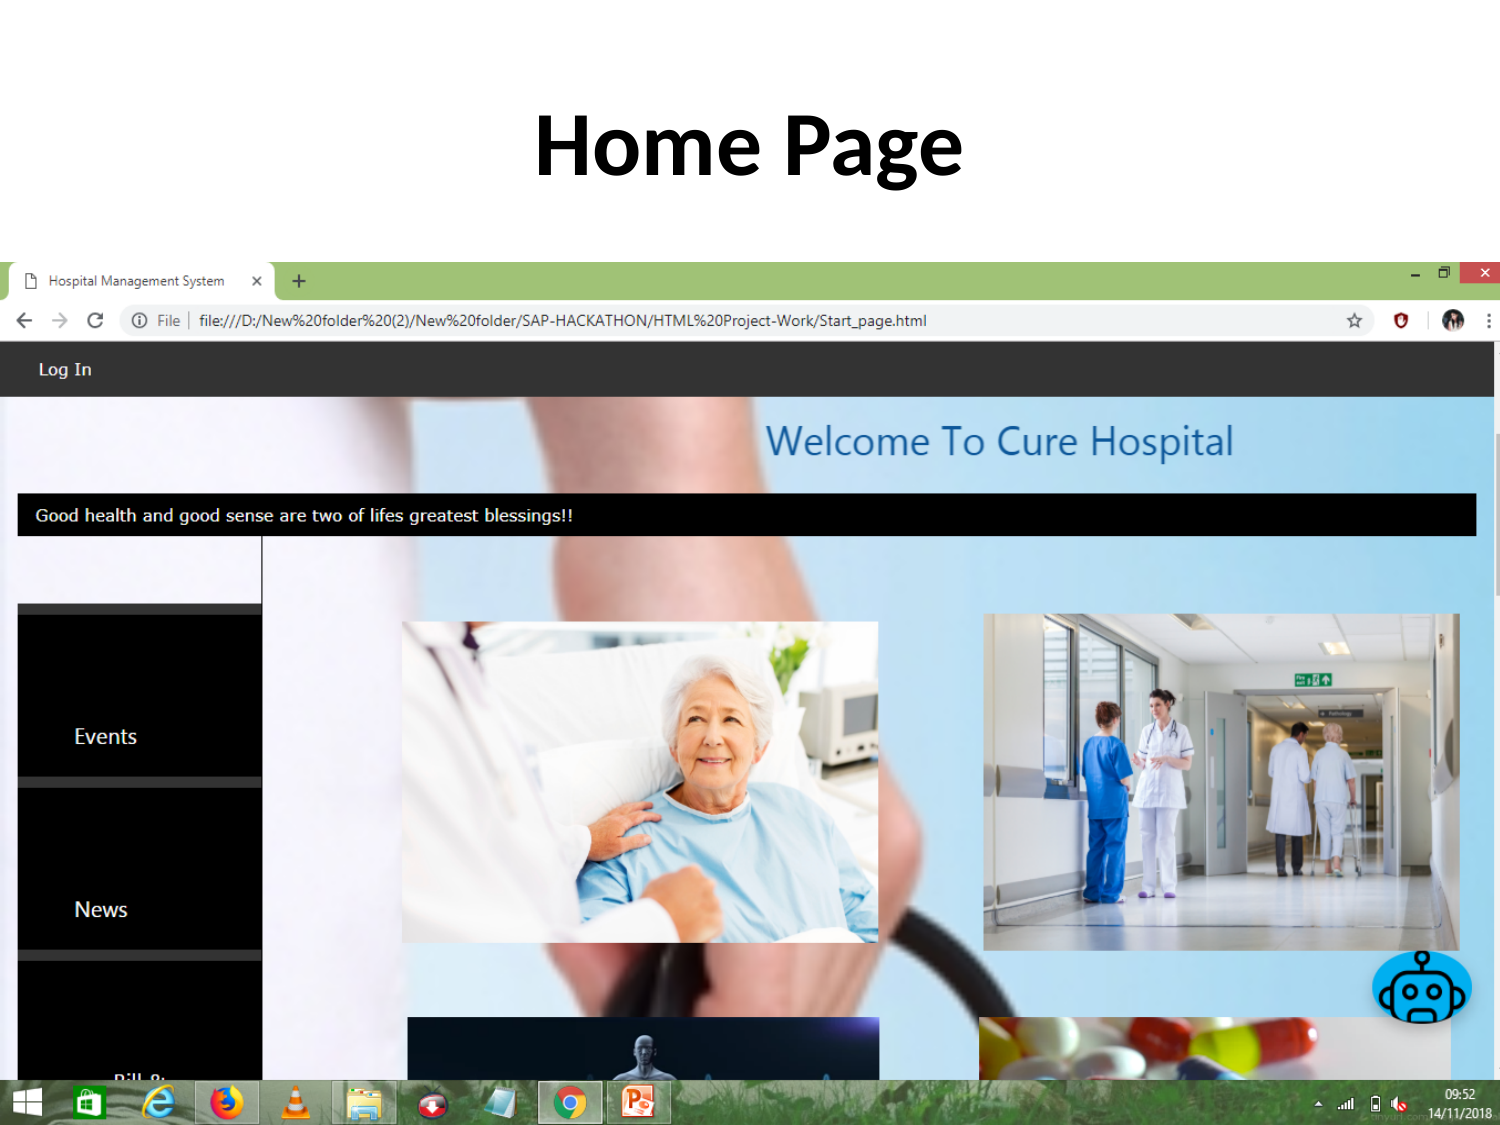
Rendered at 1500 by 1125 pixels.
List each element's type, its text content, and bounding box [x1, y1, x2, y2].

title Home Page [75, 45, 1425, 233]
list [0, 262, 1500, 1125]
